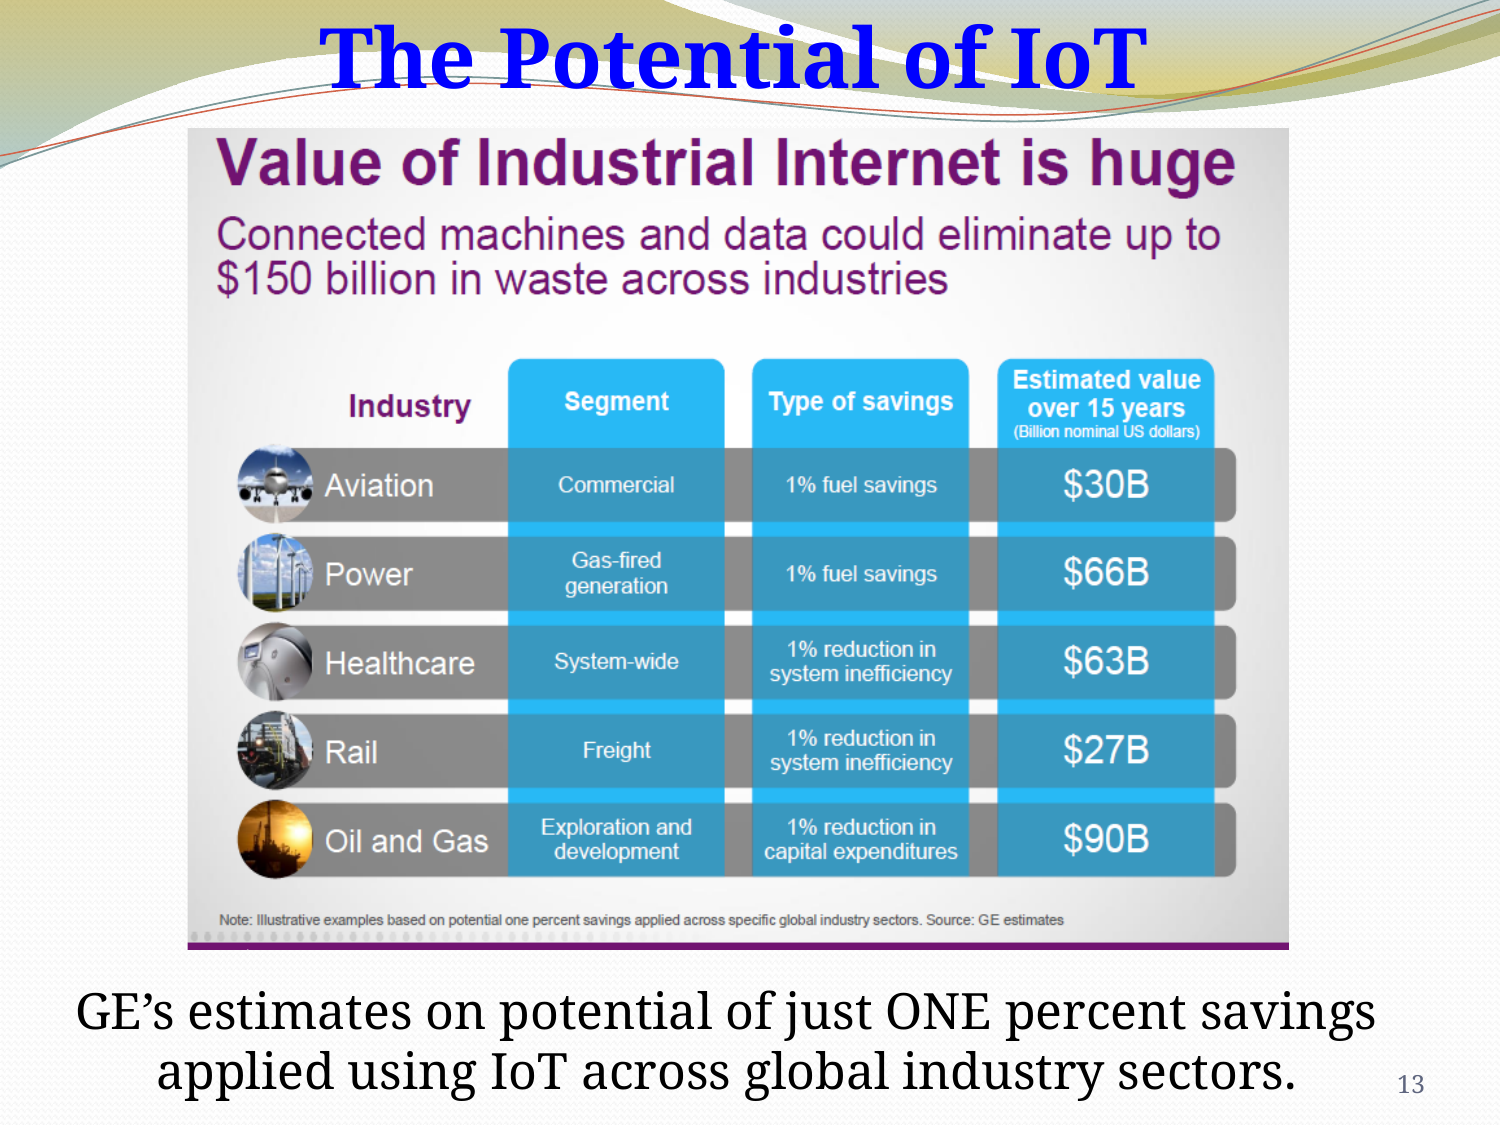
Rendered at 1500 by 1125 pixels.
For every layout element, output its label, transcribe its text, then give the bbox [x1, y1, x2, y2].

slide_number 13 [1407, 1042, 1425, 1103]
title The Potential of IoT [58, 1, 1409, 106]
text_box GE’s estimates on potential of just ONE percent savings applied using IoT across global industry sectors. [46, 972, 1407, 1108]
picture [187, 128, 1290, 950]
